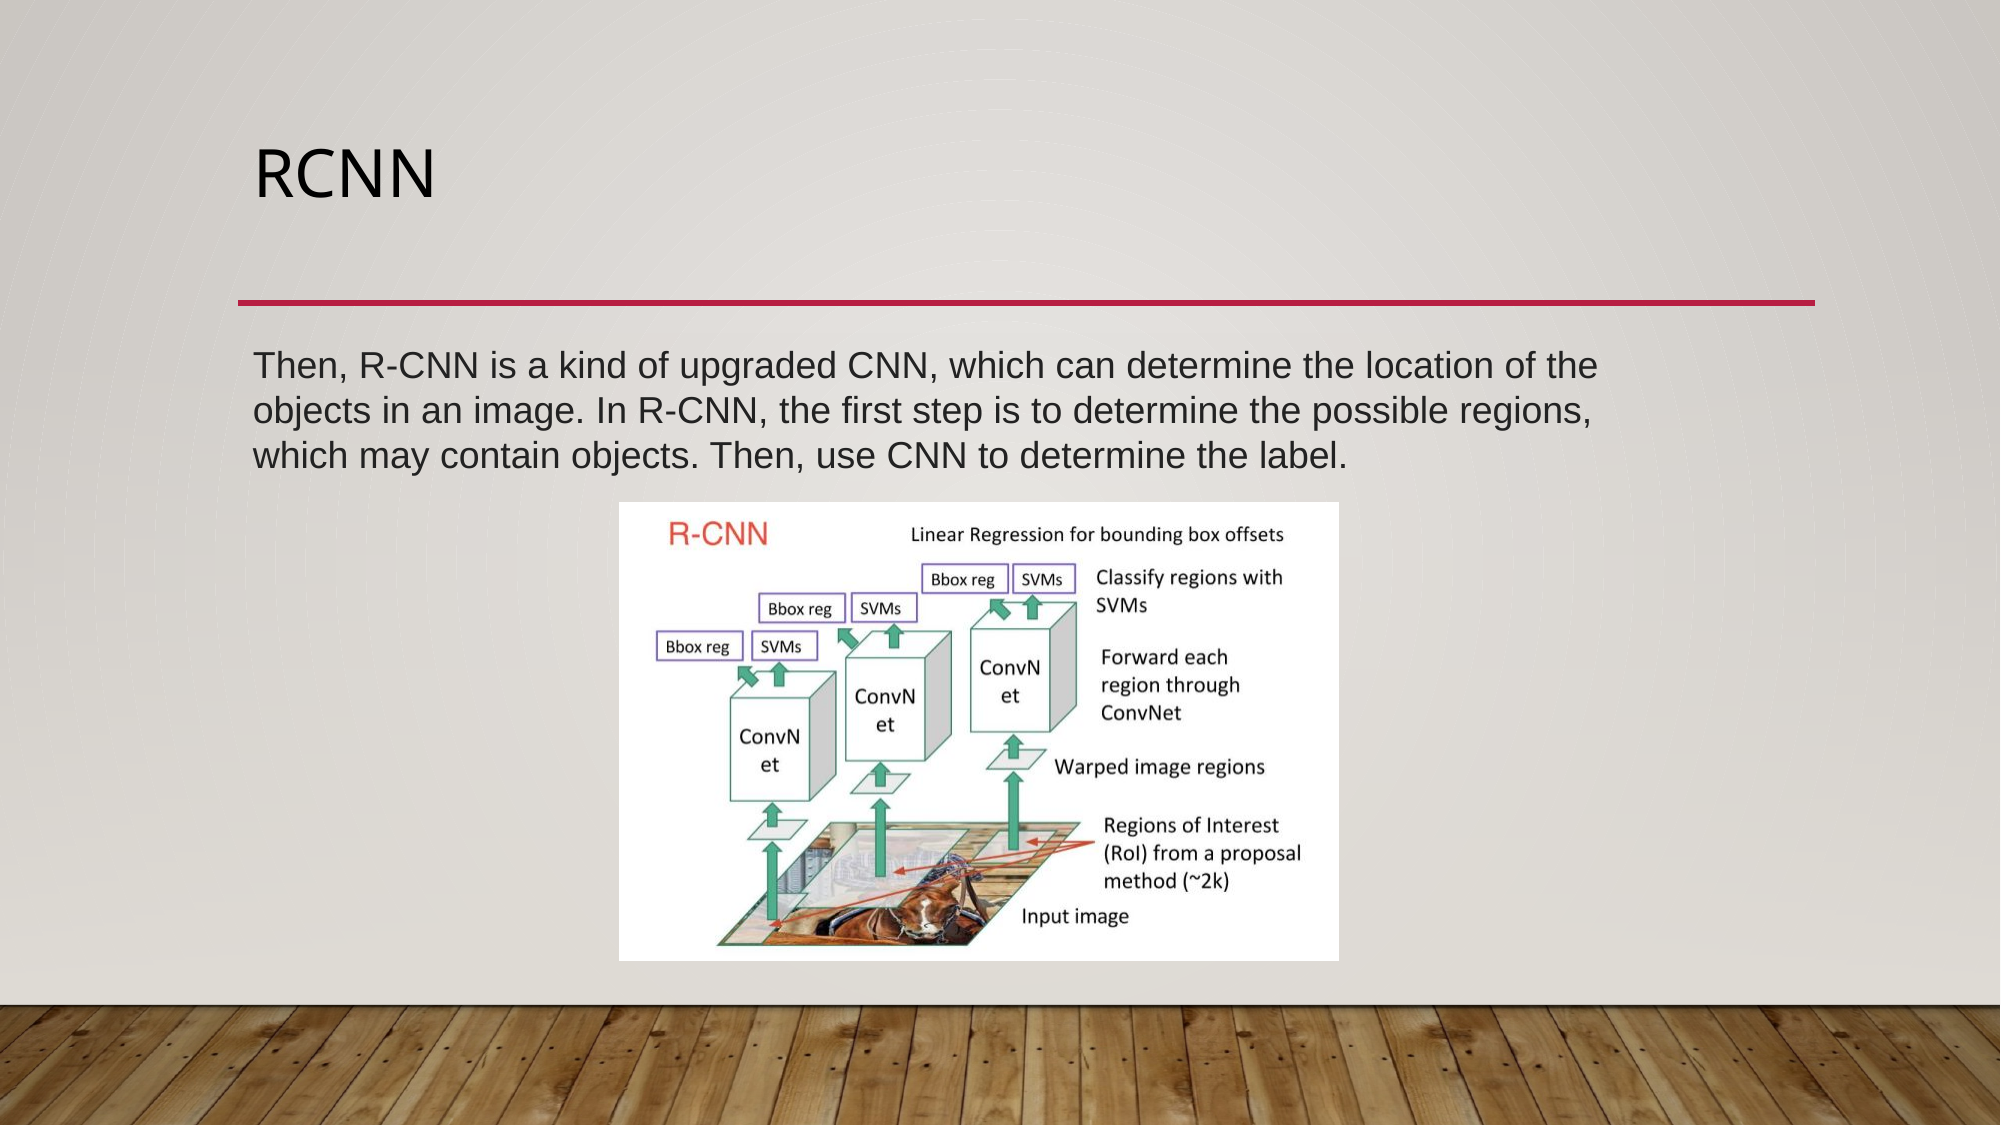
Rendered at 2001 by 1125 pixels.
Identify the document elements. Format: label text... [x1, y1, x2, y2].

title rcnn [238, 131, 1814, 305]
picture [619, 502, 1339, 961]
text_box Then, R-CNN is a kind of upgraded CNN, which can determine the location of the objects in an image. In R-CNN, the first step is to determine the possible regions, which may contain objects. Then, use CNN to determine the label. [238, 333, 1699, 484]
picture [0, 1005, 2000, 1125]
